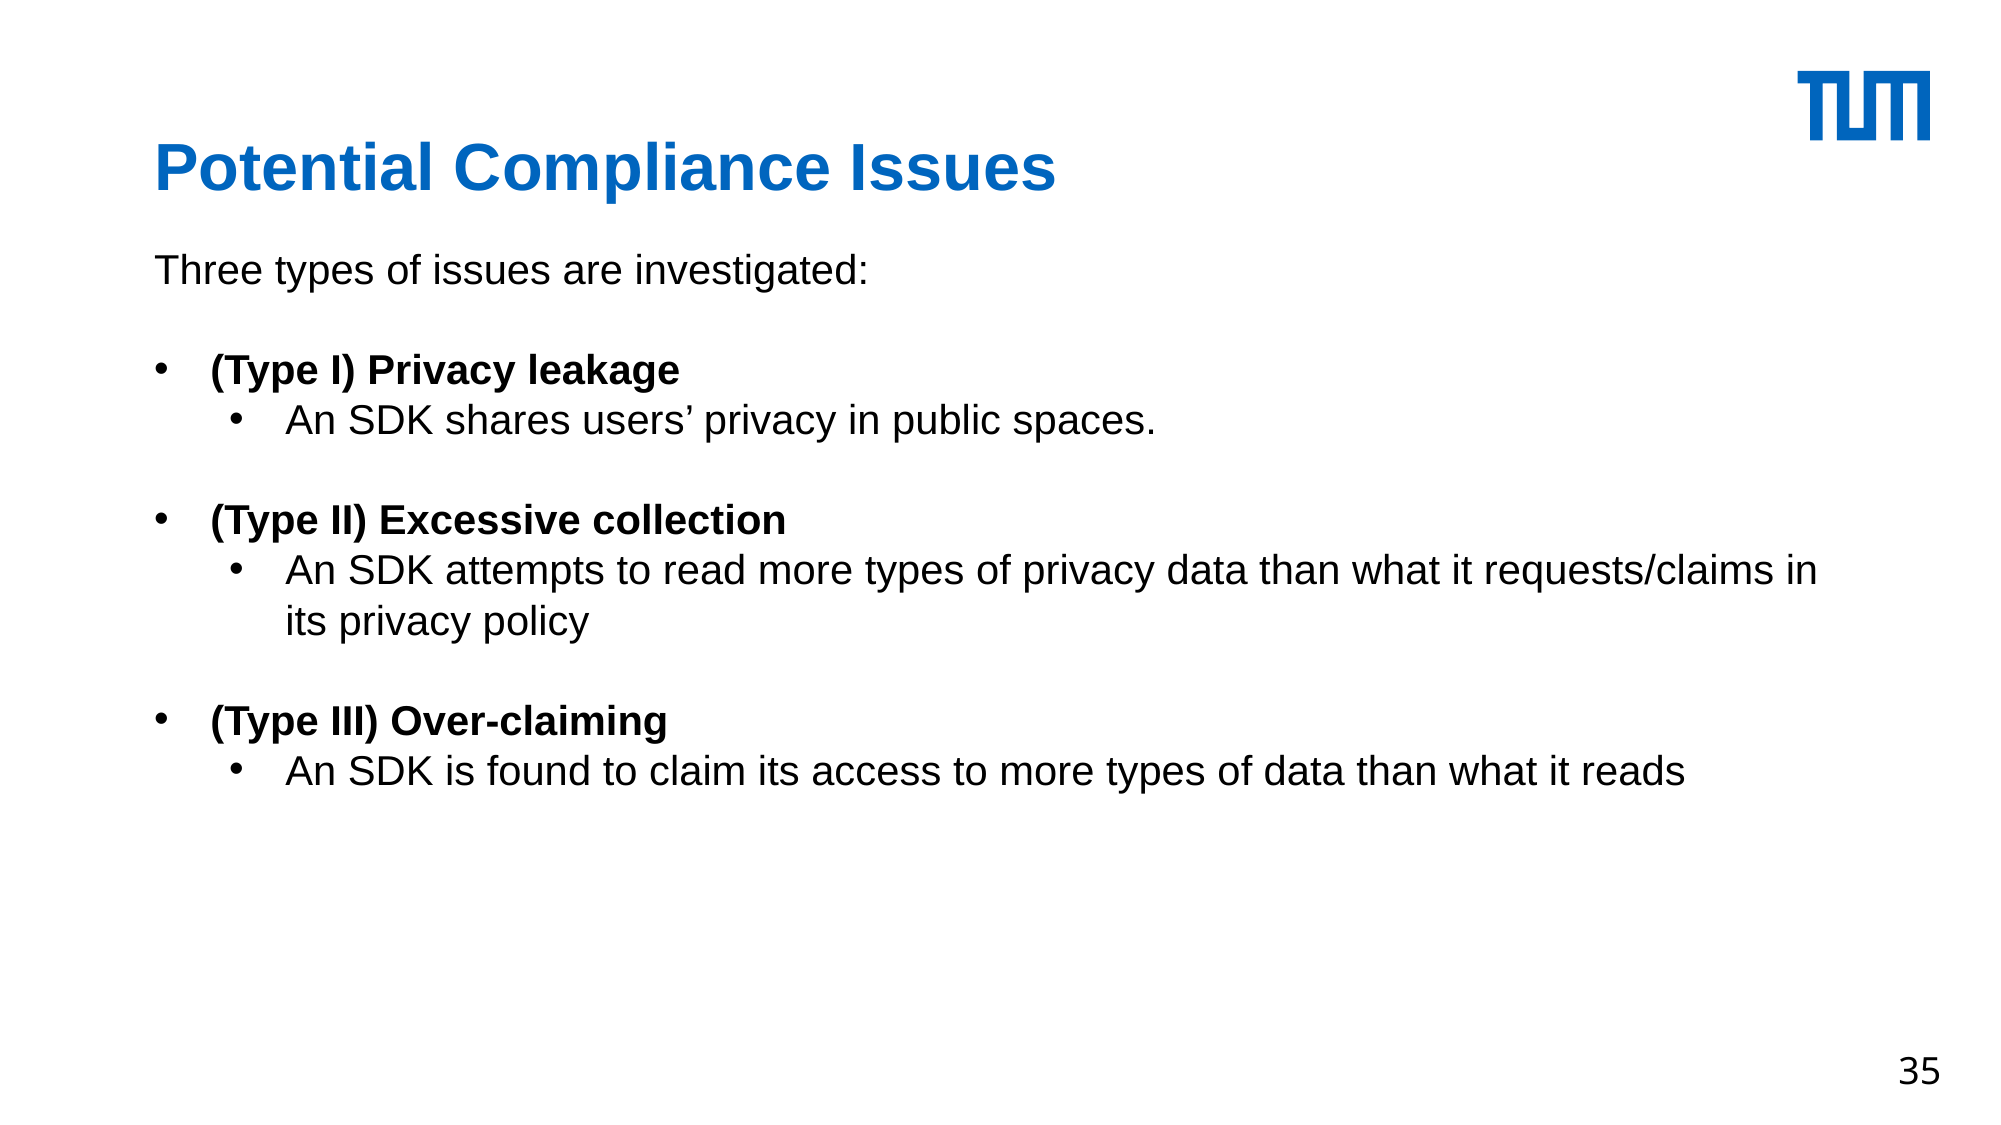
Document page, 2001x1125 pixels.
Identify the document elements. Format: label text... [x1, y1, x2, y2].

title Potential Compliance Issues [139, 96, 1579, 179]
slide_number 35 [1474, 1042, 1942, 1103]
text_box Three types of issues are investigated: (Type I) Privacy leakage An SDK shares users’ privacy in public spaces. (Type II) Excessive collection An SDK attempts to read more types of privacy data than what it requests/claims in its privacy policy (Type III) Over-claiming An SDK is found to claim its access to more types of data than what it reads [139, 235, 1856, 801]
